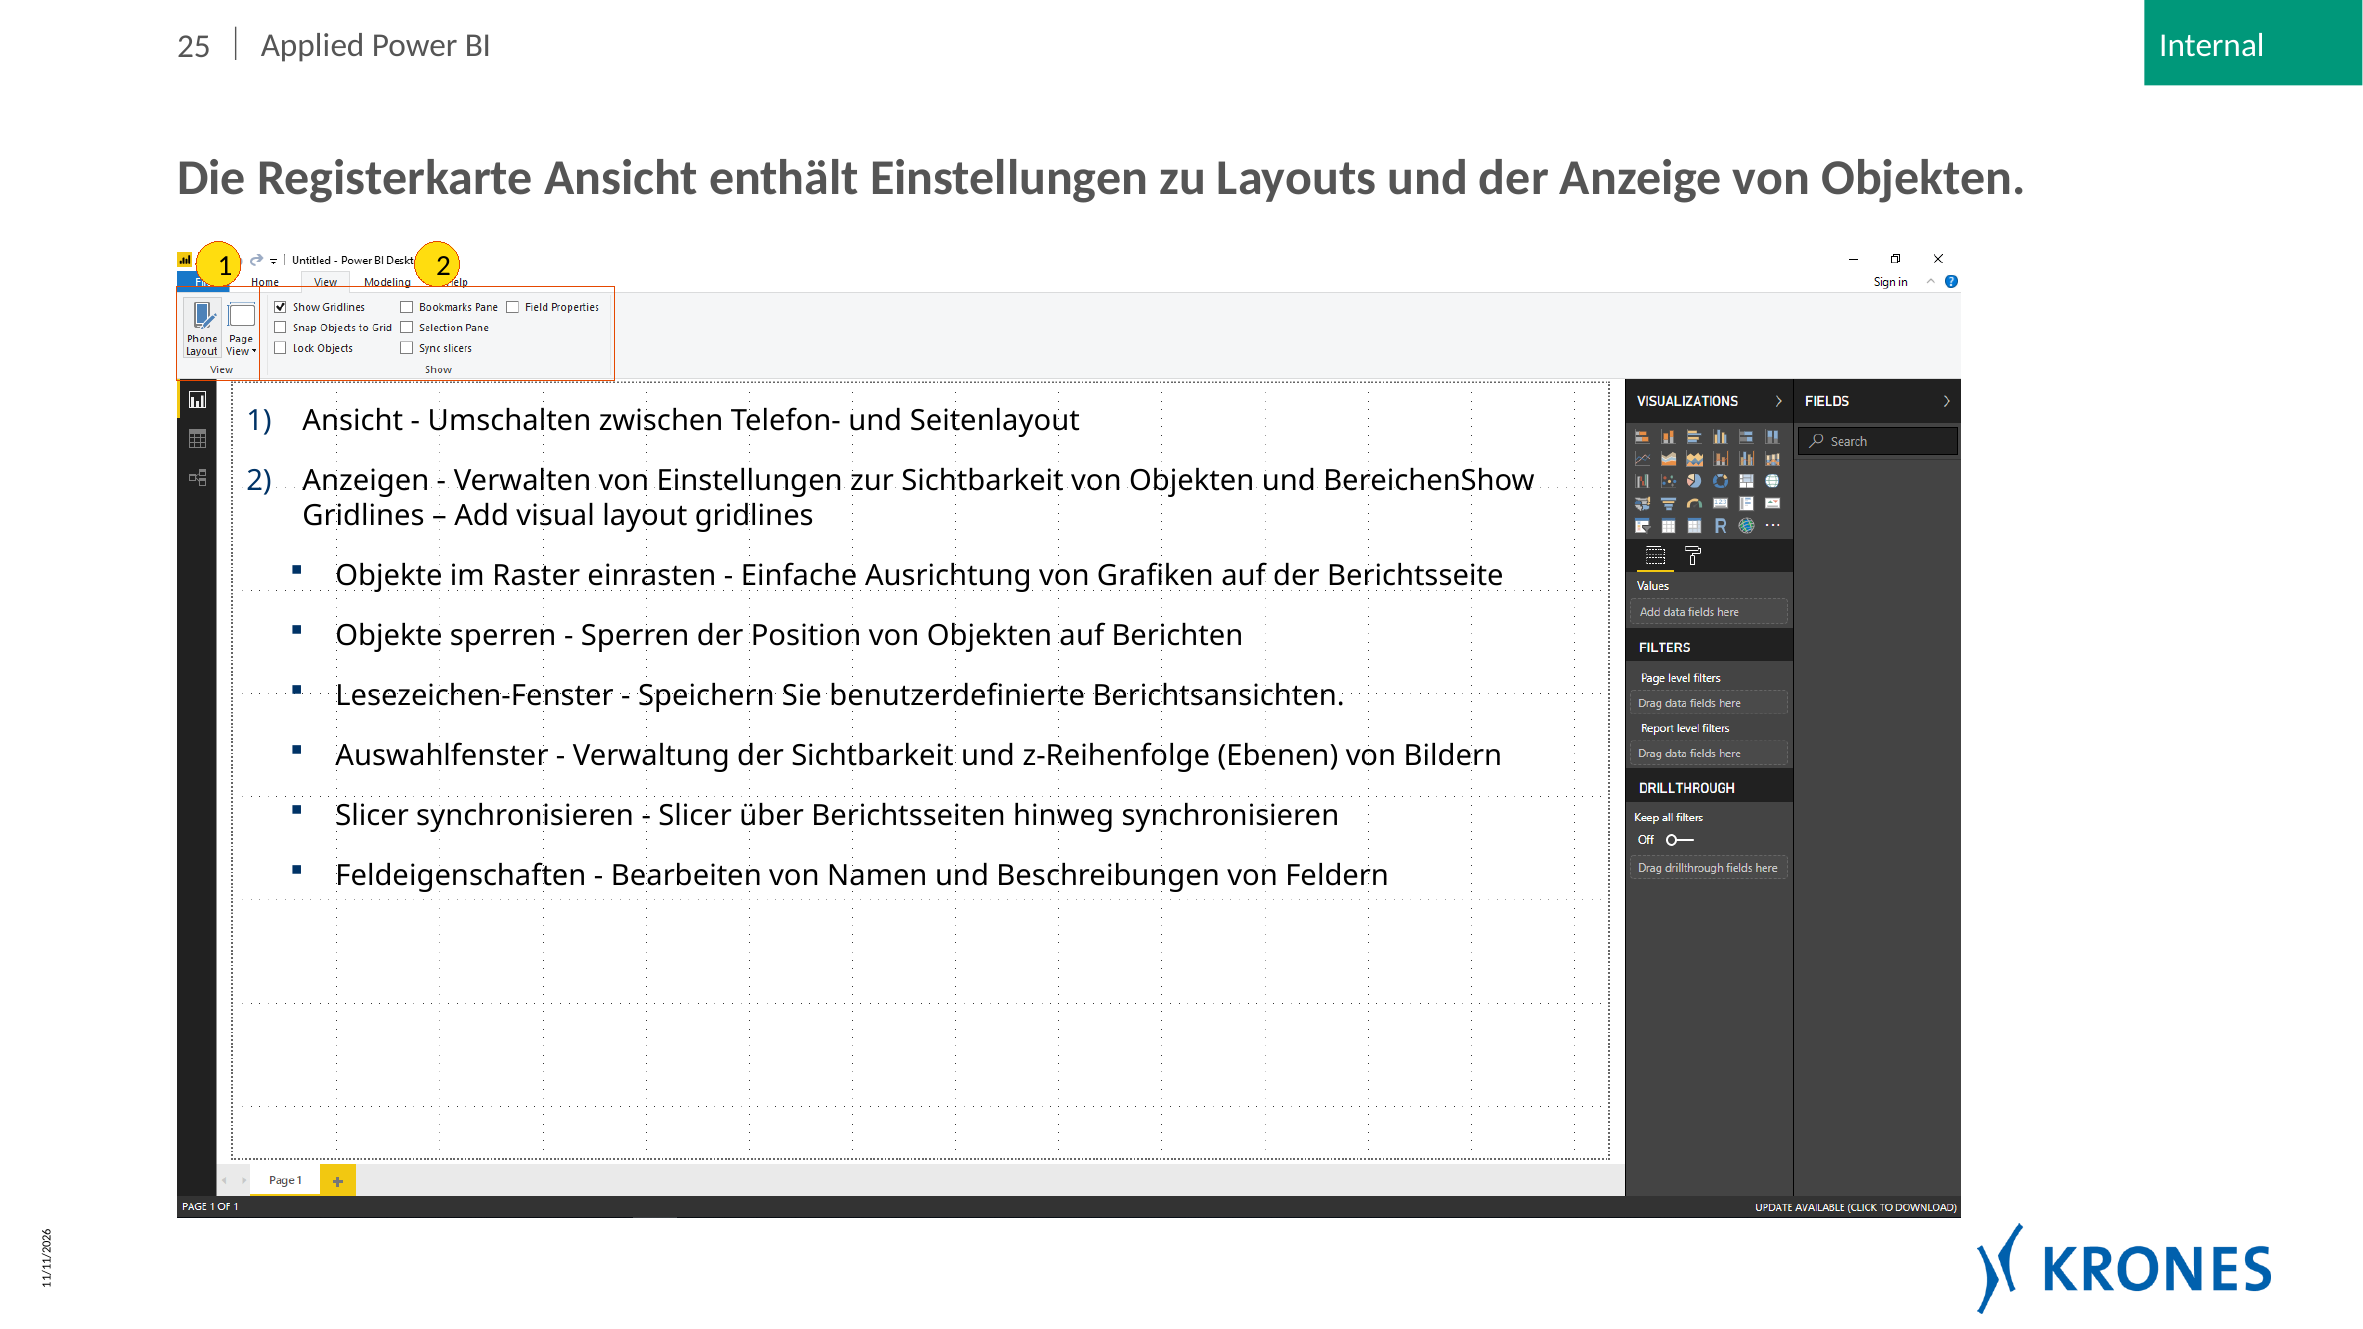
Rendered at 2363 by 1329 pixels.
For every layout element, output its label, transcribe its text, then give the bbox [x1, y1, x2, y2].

picture [176, 248, 1962, 1218]
text_box 2 [422, 241, 452, 247]
text_box 1 [203, 241, 234, 247]
title Die Registerkarte Ansicht enthält Einstellungen zu Layouts und der Anzeige von Objekten. [177, 144, 2268, 249]
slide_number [27, 846, 58, 1310]
picture [1977, 1223, 2271, 1314]
